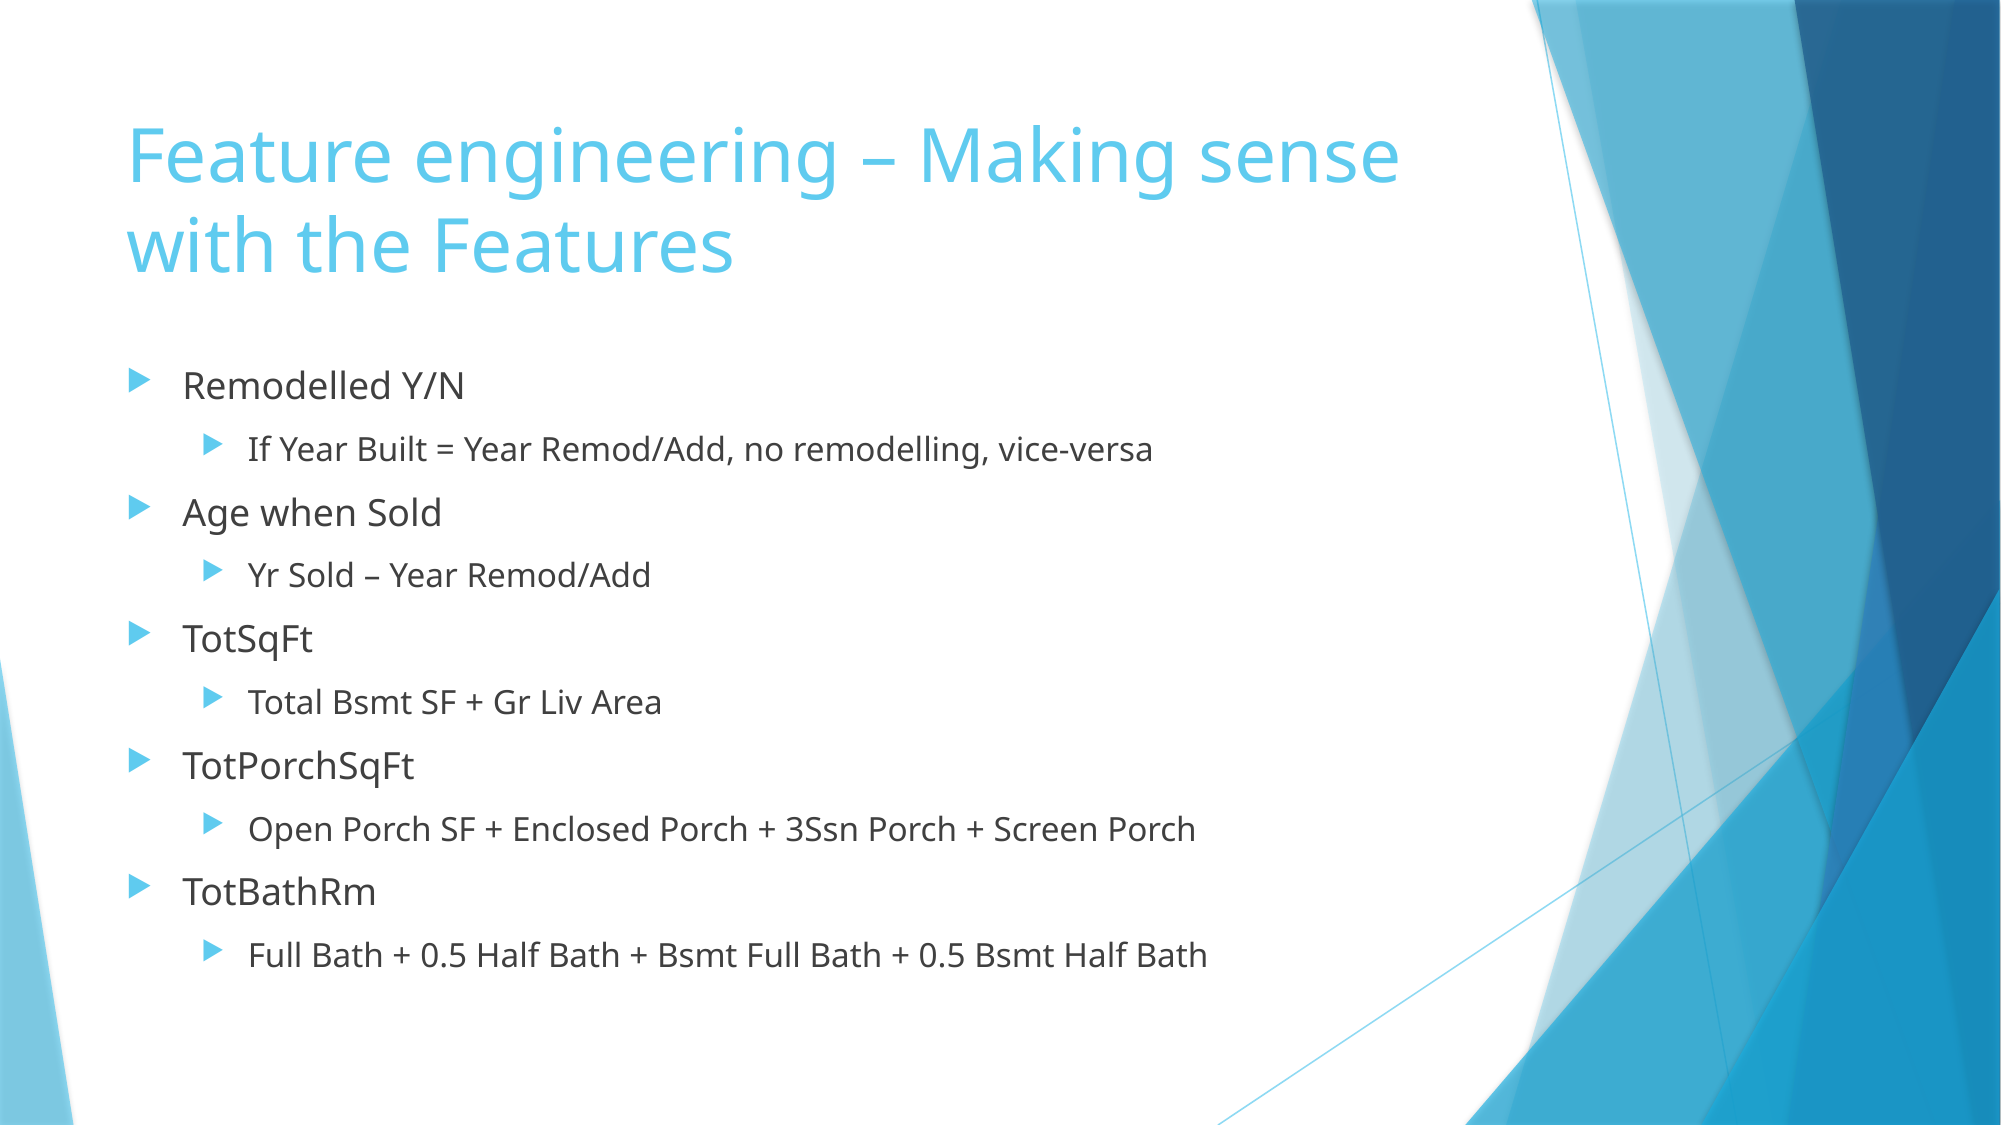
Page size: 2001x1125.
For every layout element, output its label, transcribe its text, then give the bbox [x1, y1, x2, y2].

title Feature engineering – Making sense with the Features [111, 99, 1522, 317]
list Remodelled Y/N If Year Built = Year Remod/Add, no remodelling, vice-versa Age when Sold Yr Sold – Year Remod/Add TotSqFt Total Bsmt SF + Gr Liv Area TotPorchSqFt Open Porch SF + Enclosed Porch + 3Ssn Porch + Screen Porch TotBathRm Full Bath + 0.5 Half Bath + Bsmt Full Bath + 0.5 Bsmt Half Bath [111, 354, 1522, 992]
